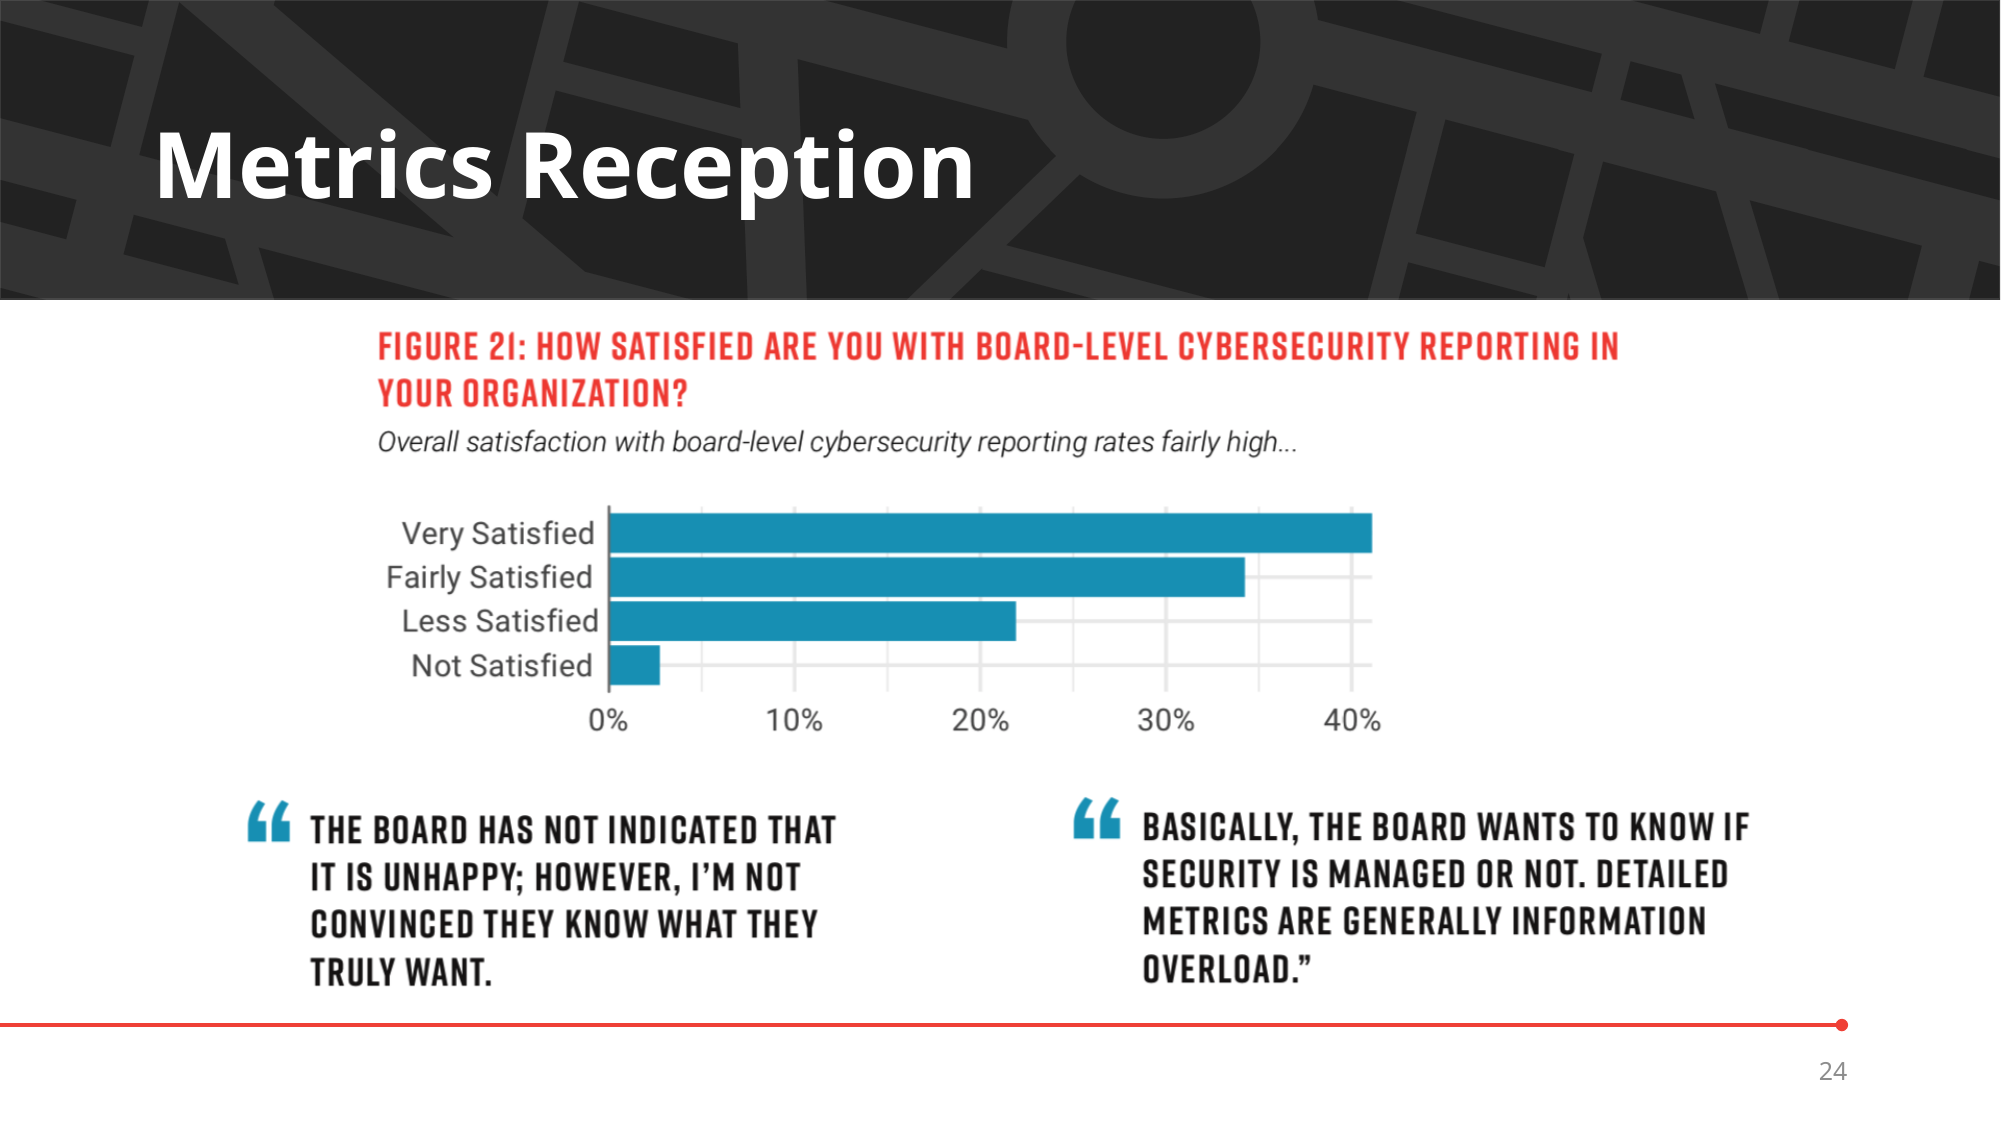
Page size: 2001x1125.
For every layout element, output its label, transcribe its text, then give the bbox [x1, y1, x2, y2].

picture [374, 320, 1625, 743]
slide_number 24 [1412, 1042, 1863, 1103]
picture [243, 791, 1757, 994]
title Metrics Reception [137, 59, 1863, 278]
